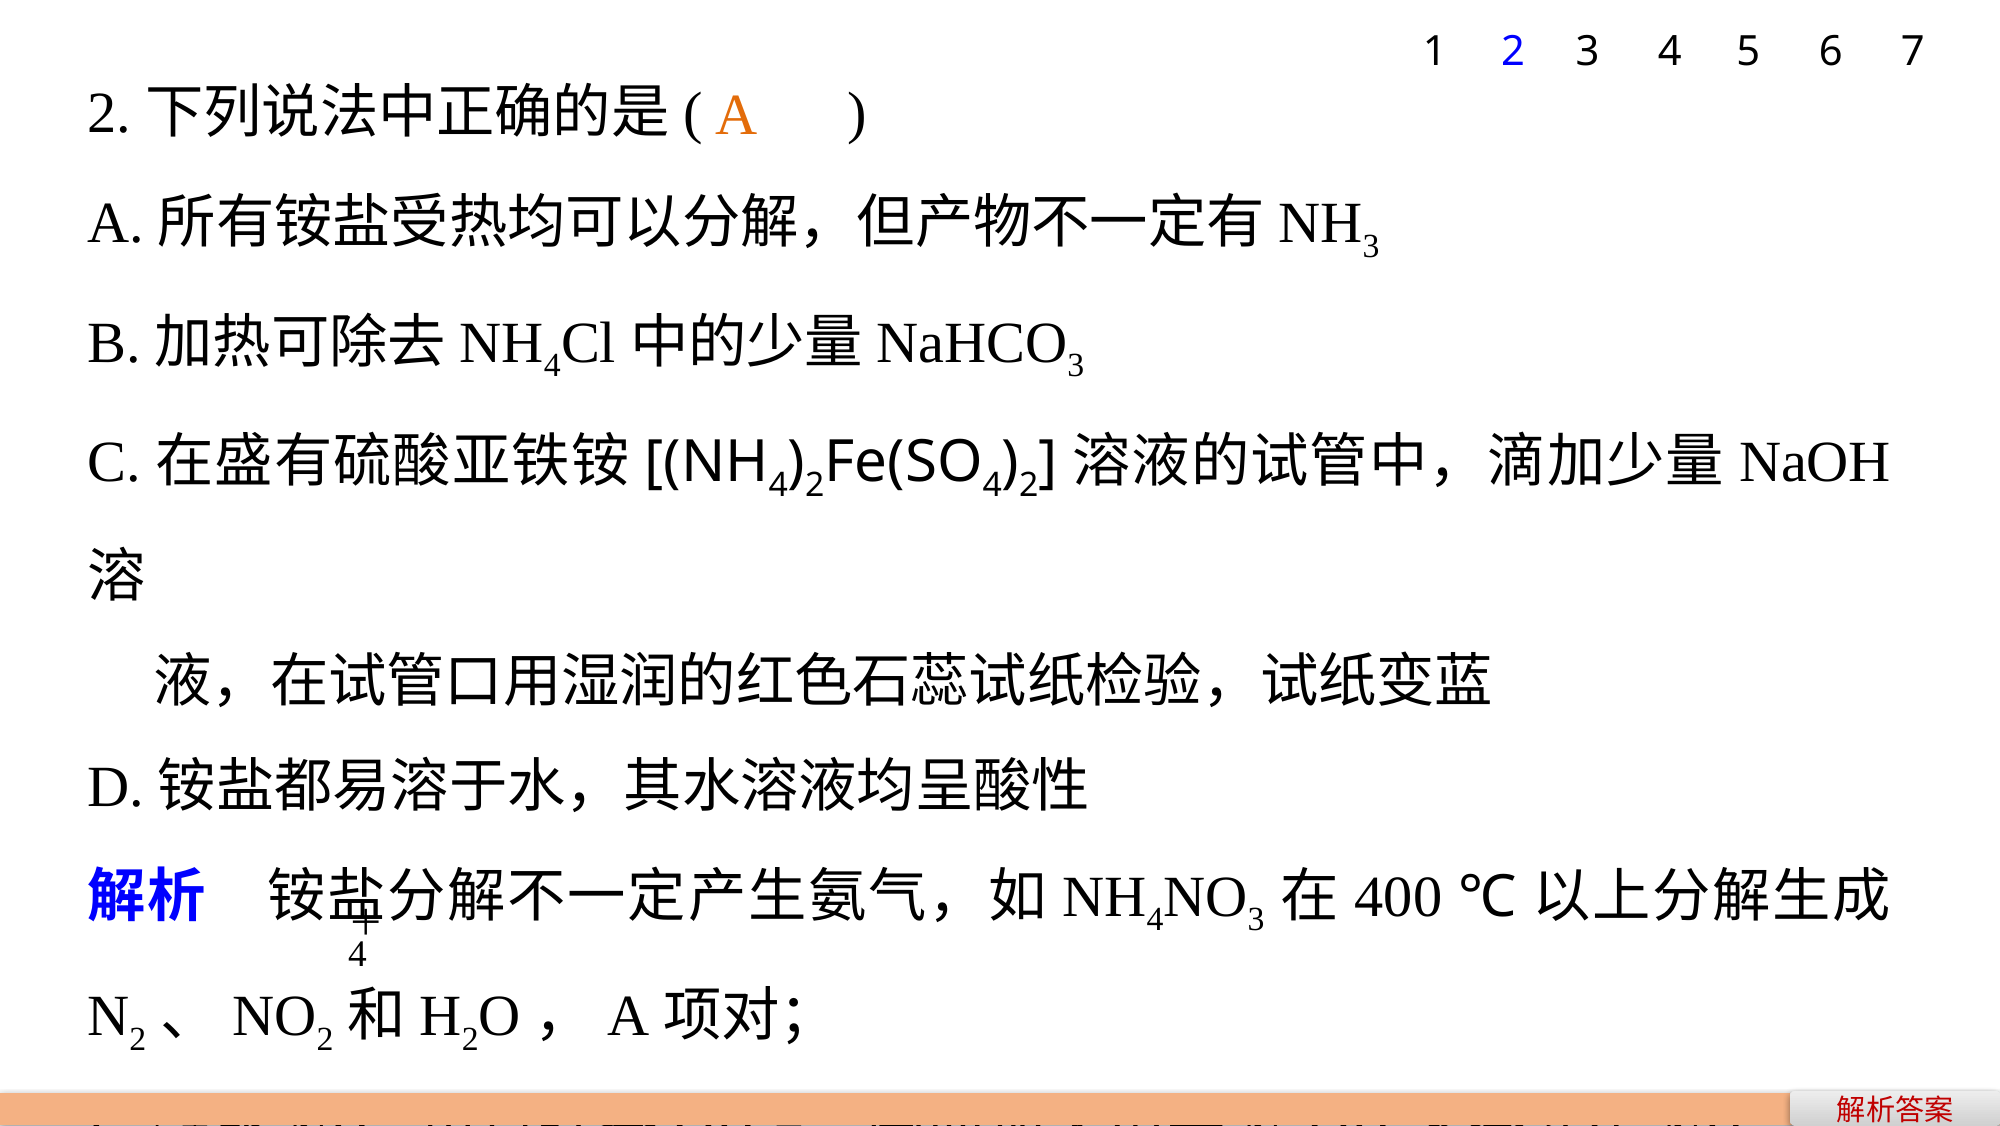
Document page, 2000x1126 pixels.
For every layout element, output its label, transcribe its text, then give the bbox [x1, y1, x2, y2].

text_box 4 [1636, 1, 1702, 97]
text_box 2 [1483, 1, 1546, 97]
text_box 1 [1401, 1, 1467, 97]
text_box 3 [1562, 1, 1620, 97]
text_box 7 [1879, 1, 1945, 96]
text_box A [700, 33, 773, 154]
text_box 解析答案 [1788, 1089, 2000, 1126]
text_box 2.下列说法中正确的是( ) A.所有铵盐受热均可以分解，但产物不一定有NH3 B.加热可除去NH4Cl中的少量NaHCO3 C.在盛有硫酸亚铁铵[(NH4)2Fe(SO4)2]溶液的试管中，滴加少量NaOH溶 液，在试管口用湿润的红色石蕊试纸检验，试纸变蓝 D.铵盐都易溶于水，其水溶液均呈酸性 解析 铵盐分解不一定产生氨气，如NH4NO3在400 ℃以上分解生成N2、NO2和H2O，A项对； Fe2＋比NH 更易结合OH－，因而加入少量NaOH不会产生NH3，C项错； NH4HCO3、(NH4)2S等溶液均呈碱性，D项错。 [67, 29, 1925, 1091]
text_box [0, 1092, 1787, 1126]
text_box 6 [1797, 1, 1863, 97]
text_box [347, 889, 423, 1007]
text_box 5 [1715, 1, 1781, 97]
